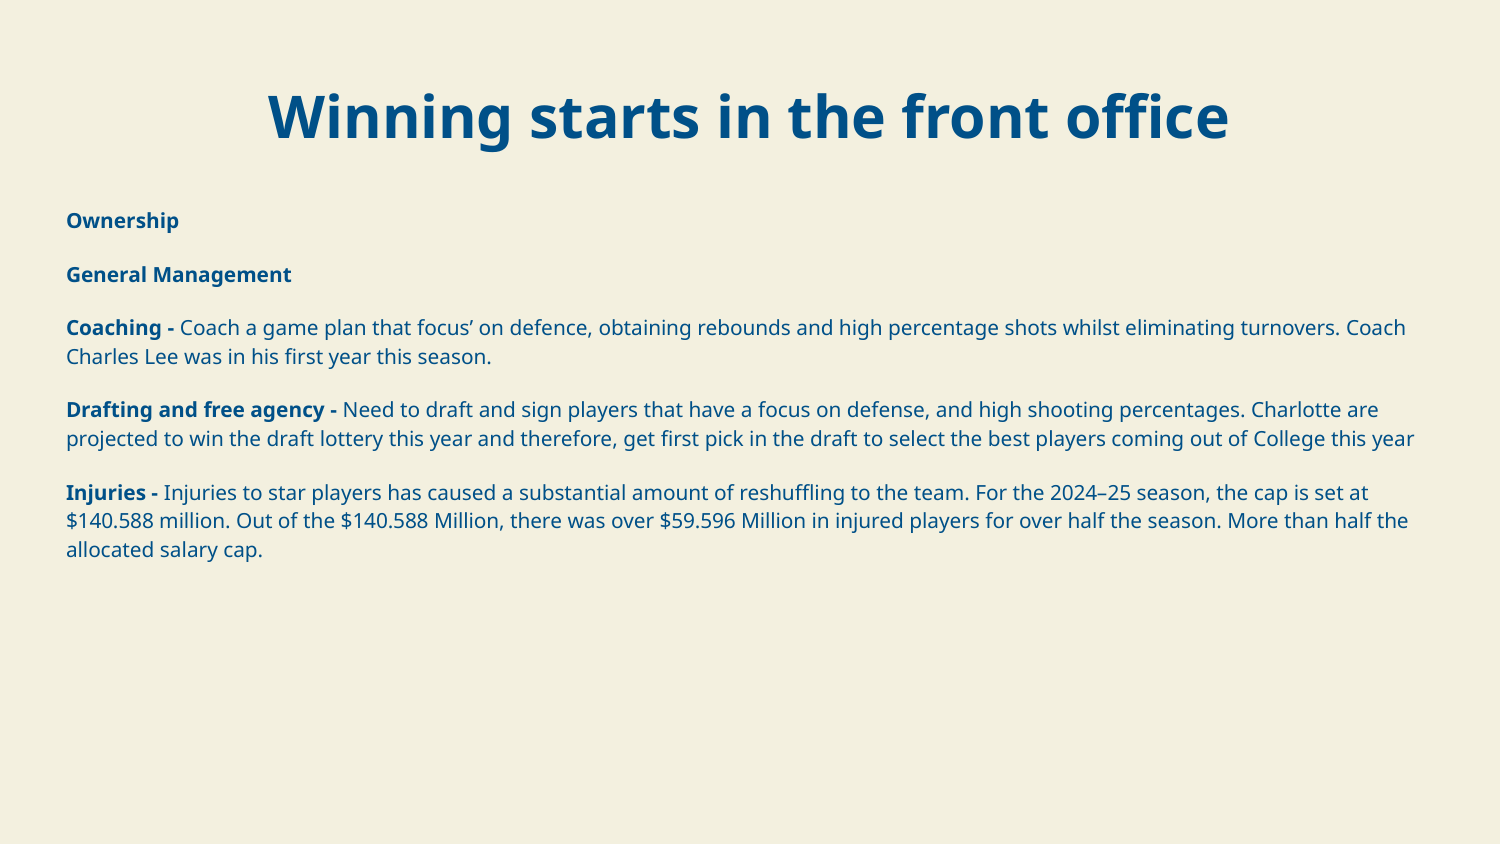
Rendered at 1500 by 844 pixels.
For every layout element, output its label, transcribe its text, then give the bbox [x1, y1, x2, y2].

title Winning starts in the front office [51, 72, 1449, 167]
list Ownership General Management Coaching - Coach a game plan that focus’ on defence, obtaining rebounds and high percentage shots whilst eliminating turnovers. Coach Charles Lee was in his first year this season. Drafting and free agency - Need to draft and sign players that have a focus on defense, and high shooting percentages. Charlotte are projected to win the draft lottery this year and therefore, get first pick in the draft to select the best players coming out of College this year Injuries - Injuries to star players has caused a substantial amount of reshuffling to the team. For the 2024–25 season, the cap is set at $140.588 million. Out of the $140.588 Million, there was over $59.596 Million in injured players for over half the season. More than half the allocated salary cap. [51, 189, 1449, 750]
